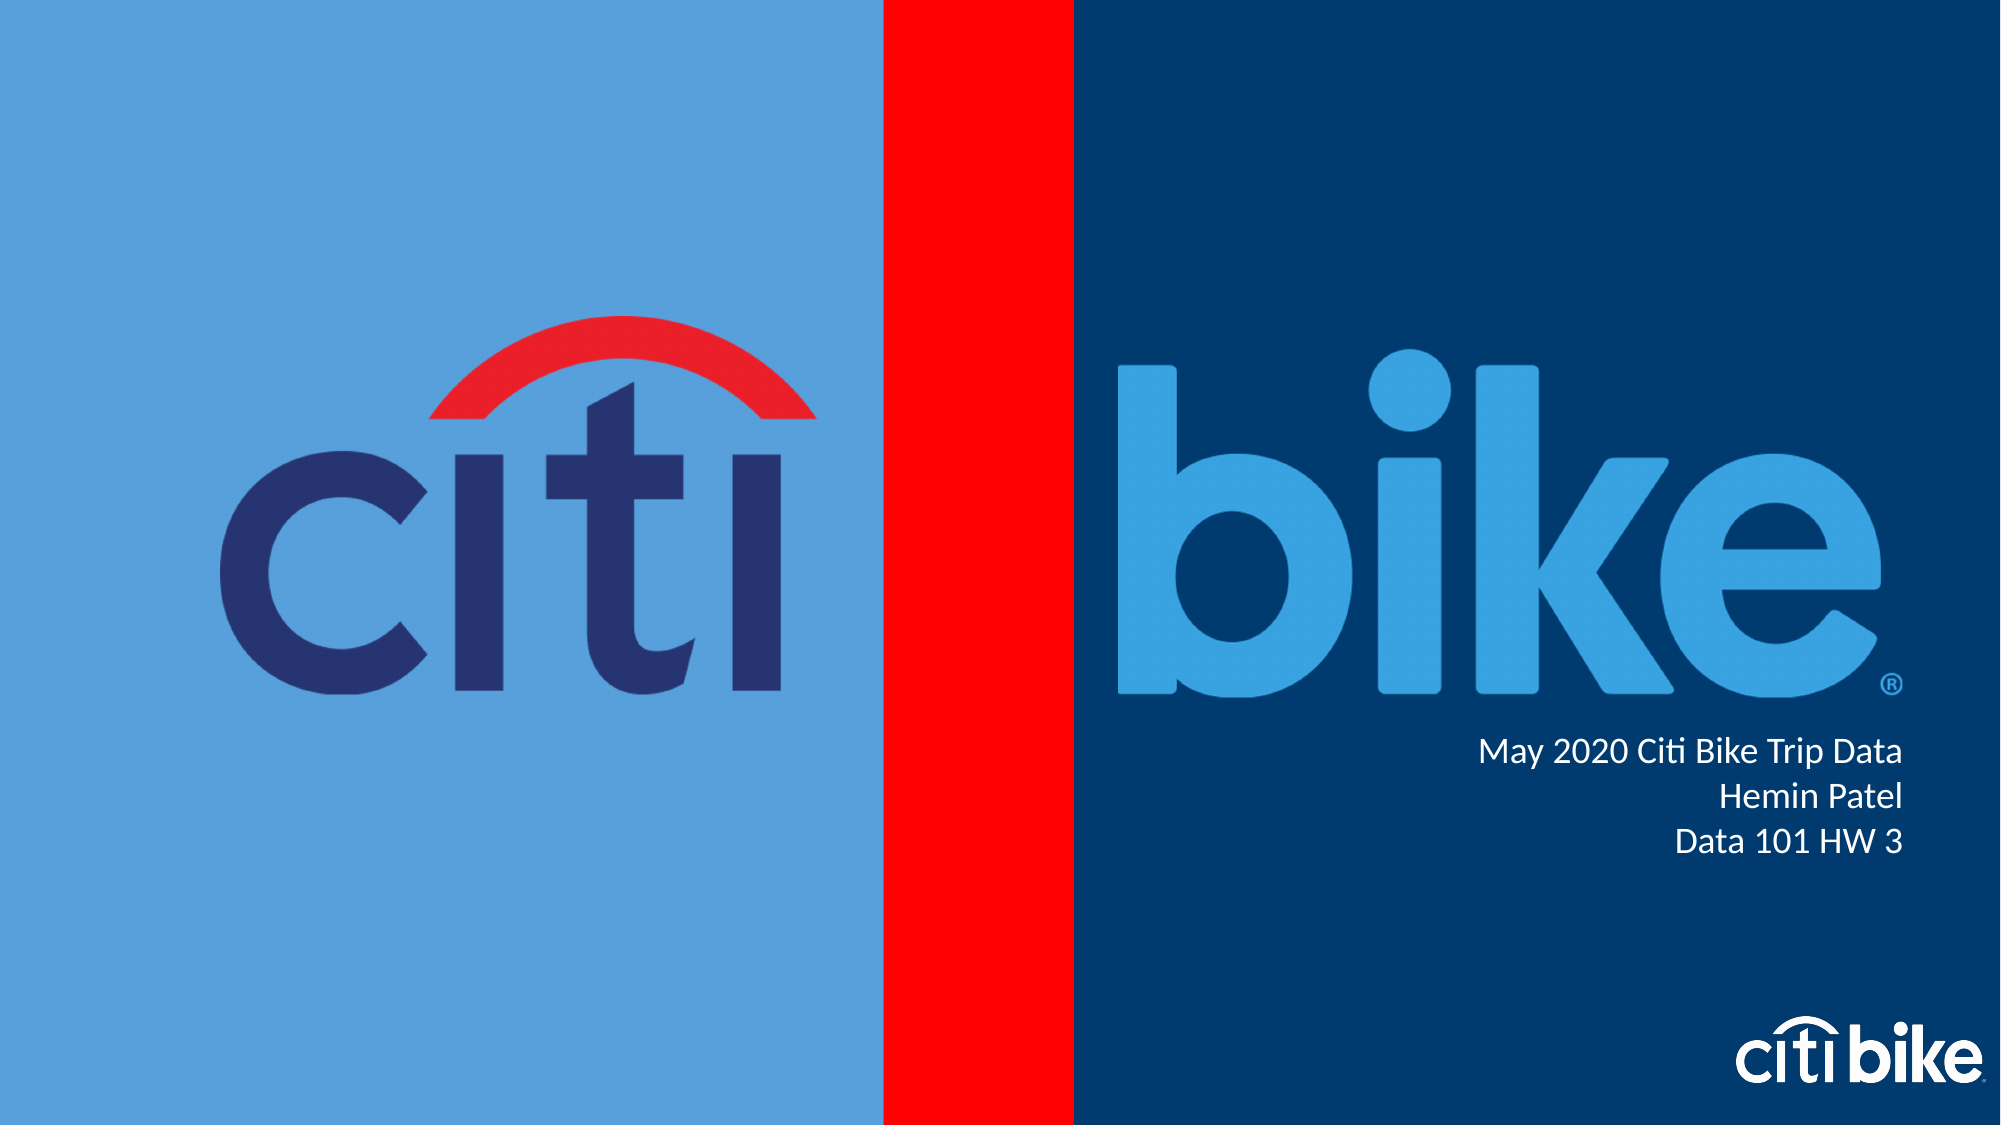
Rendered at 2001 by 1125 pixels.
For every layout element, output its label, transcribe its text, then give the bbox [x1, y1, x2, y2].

text_box May 2020 Citi Bike Trip Data Hemin Patel Data 101 HW 3 [1462, 718, 1918, 869]
picture [0, 0, 2001, 1125]
